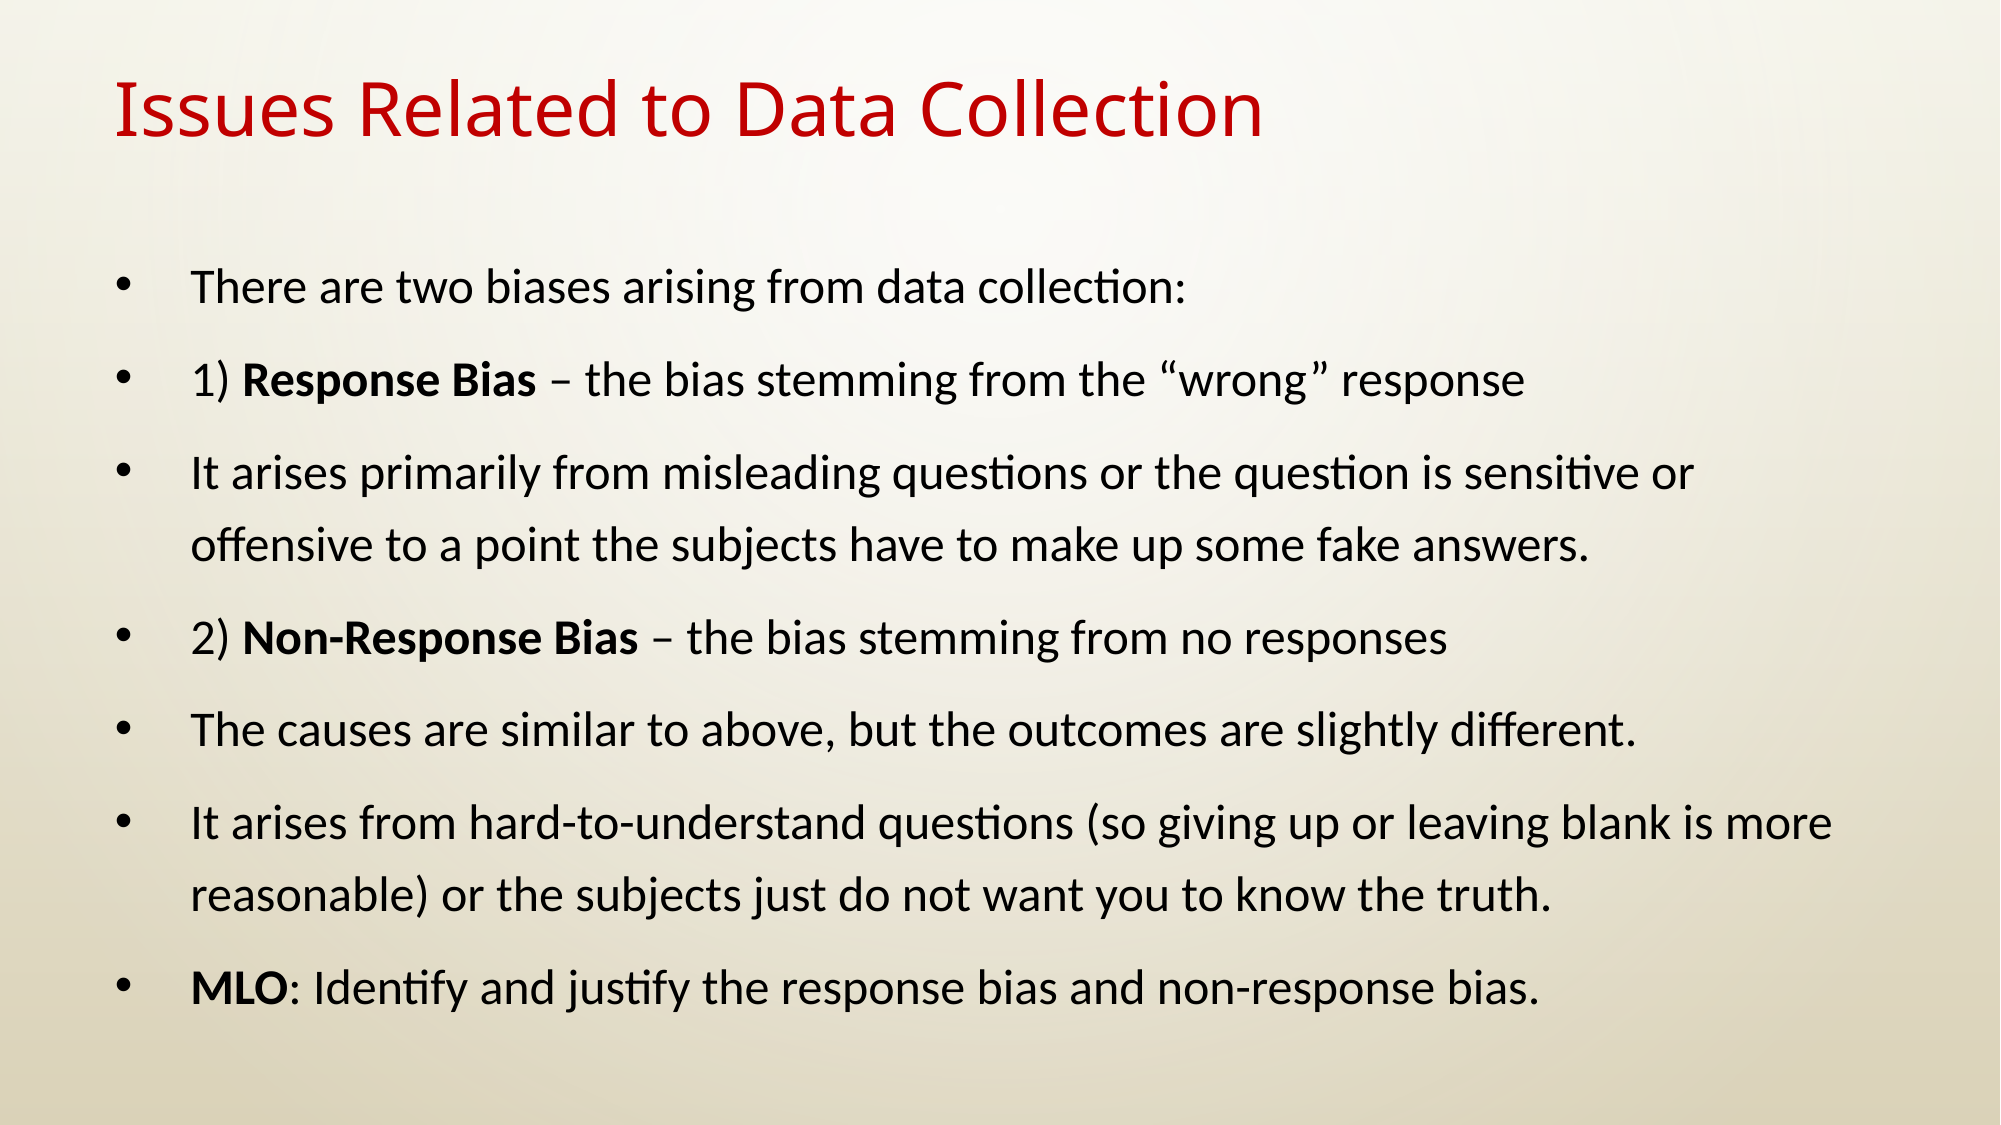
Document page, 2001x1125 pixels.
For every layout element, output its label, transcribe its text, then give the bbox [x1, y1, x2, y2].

list There are two biases arising from data collection: 1) Response Bias – the bias stemming from the “wrong” response It arises primarily from misleading questions or the question is sensitive or offensive to a point the subjects have to make up some fake answers. 2) Non-Response Bias – the bias stemming from no responses The causes are similar to above, but the outcomes are slightly different. It arises from hard-to-understand questions (so giving up or leaving blank is more reasonable) or the subjects just do not want you to know the truth. MLO: Identify and justify the response bias and non-response bias. [99, 234, 1900, 1060]
title Issues Related to Data Collection [99, 64, 1900, 215]
